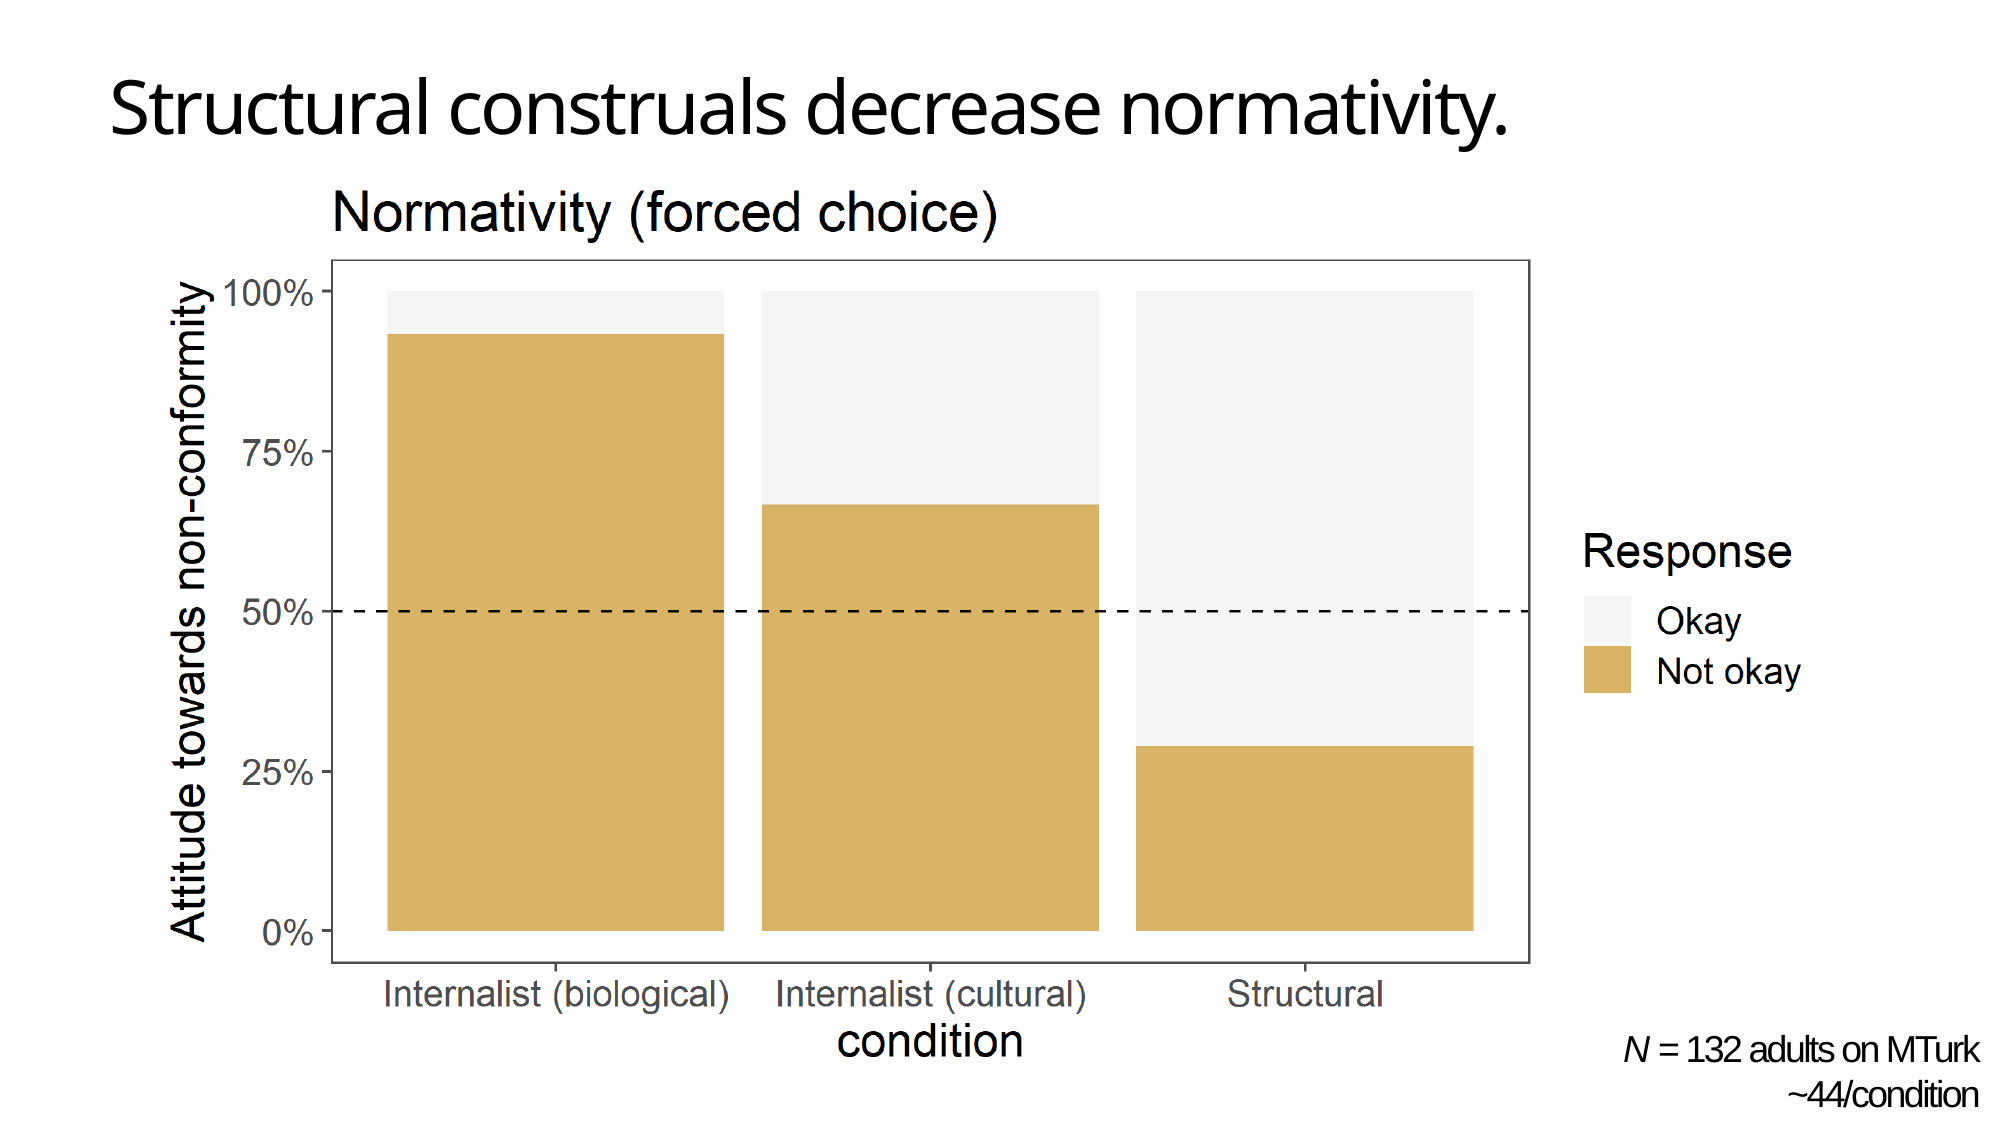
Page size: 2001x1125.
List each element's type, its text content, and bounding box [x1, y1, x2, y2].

picture [151, 172, 1836, 1082]
text_box Structural construals decrease normativity. [94, 0, 2000, 209]
text_box N = 132 adults on MTurk ~44/condition [1493, 995, 1996, 1100]
